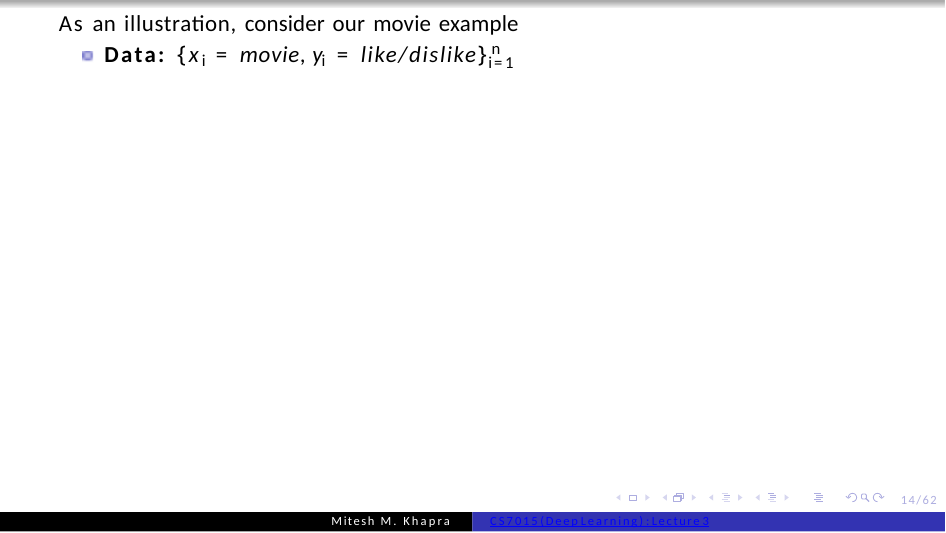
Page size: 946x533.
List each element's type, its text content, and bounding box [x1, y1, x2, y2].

text_box i=1 [486, 50, 520, 73]
picture [82, 51, 94, 63]
text_box Data: {x = movie, y = like/dislike} [102, 58, 486, 68]
text_box 14/62 [898, 493, 941, 508]
picture [0, 0, 945, 8]
text_box As an illustration, consider our movie example n [56, 5, 526, 58]
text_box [0, 511, 946, 532]
